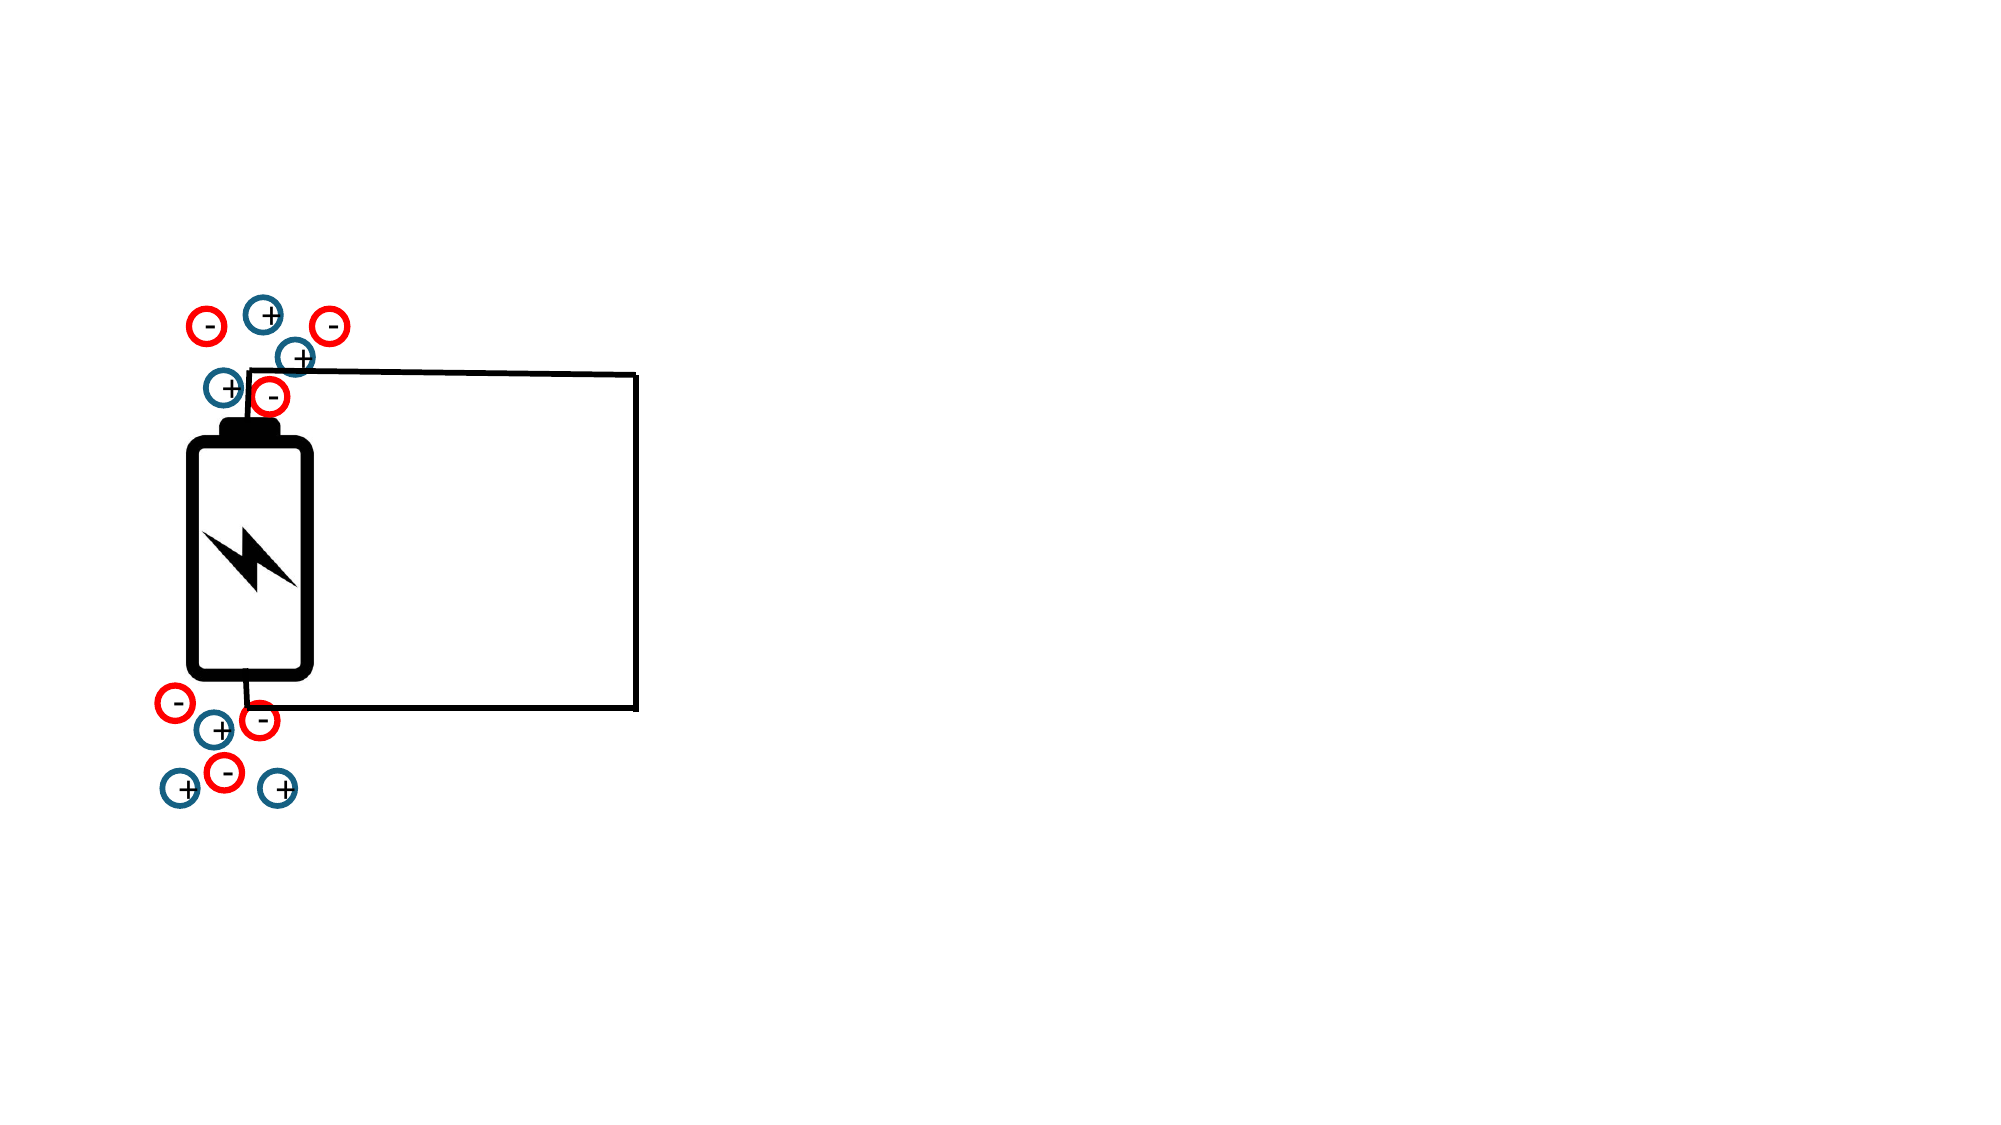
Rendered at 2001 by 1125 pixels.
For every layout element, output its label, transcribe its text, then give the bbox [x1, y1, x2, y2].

text_box + [275, 337, 315, 368]
text_box + [160, 768, 200, 808]
text_box + [194, 723, 234, 750]
text_box - [205, 753, 244, 793]
text_box + [258, 768, 297, 808]
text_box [250, 369, 637, 376]
text_box - [240, 723, 279, 740]
text_box - [187, 307, 226, 346]
picture [73, 369, 426, 723]
text_box - [310, 307, 349, 346]
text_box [246, 369, 250, 423]
text_box + [243, 295, 283, 335]
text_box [244, 667, 248, 709]
